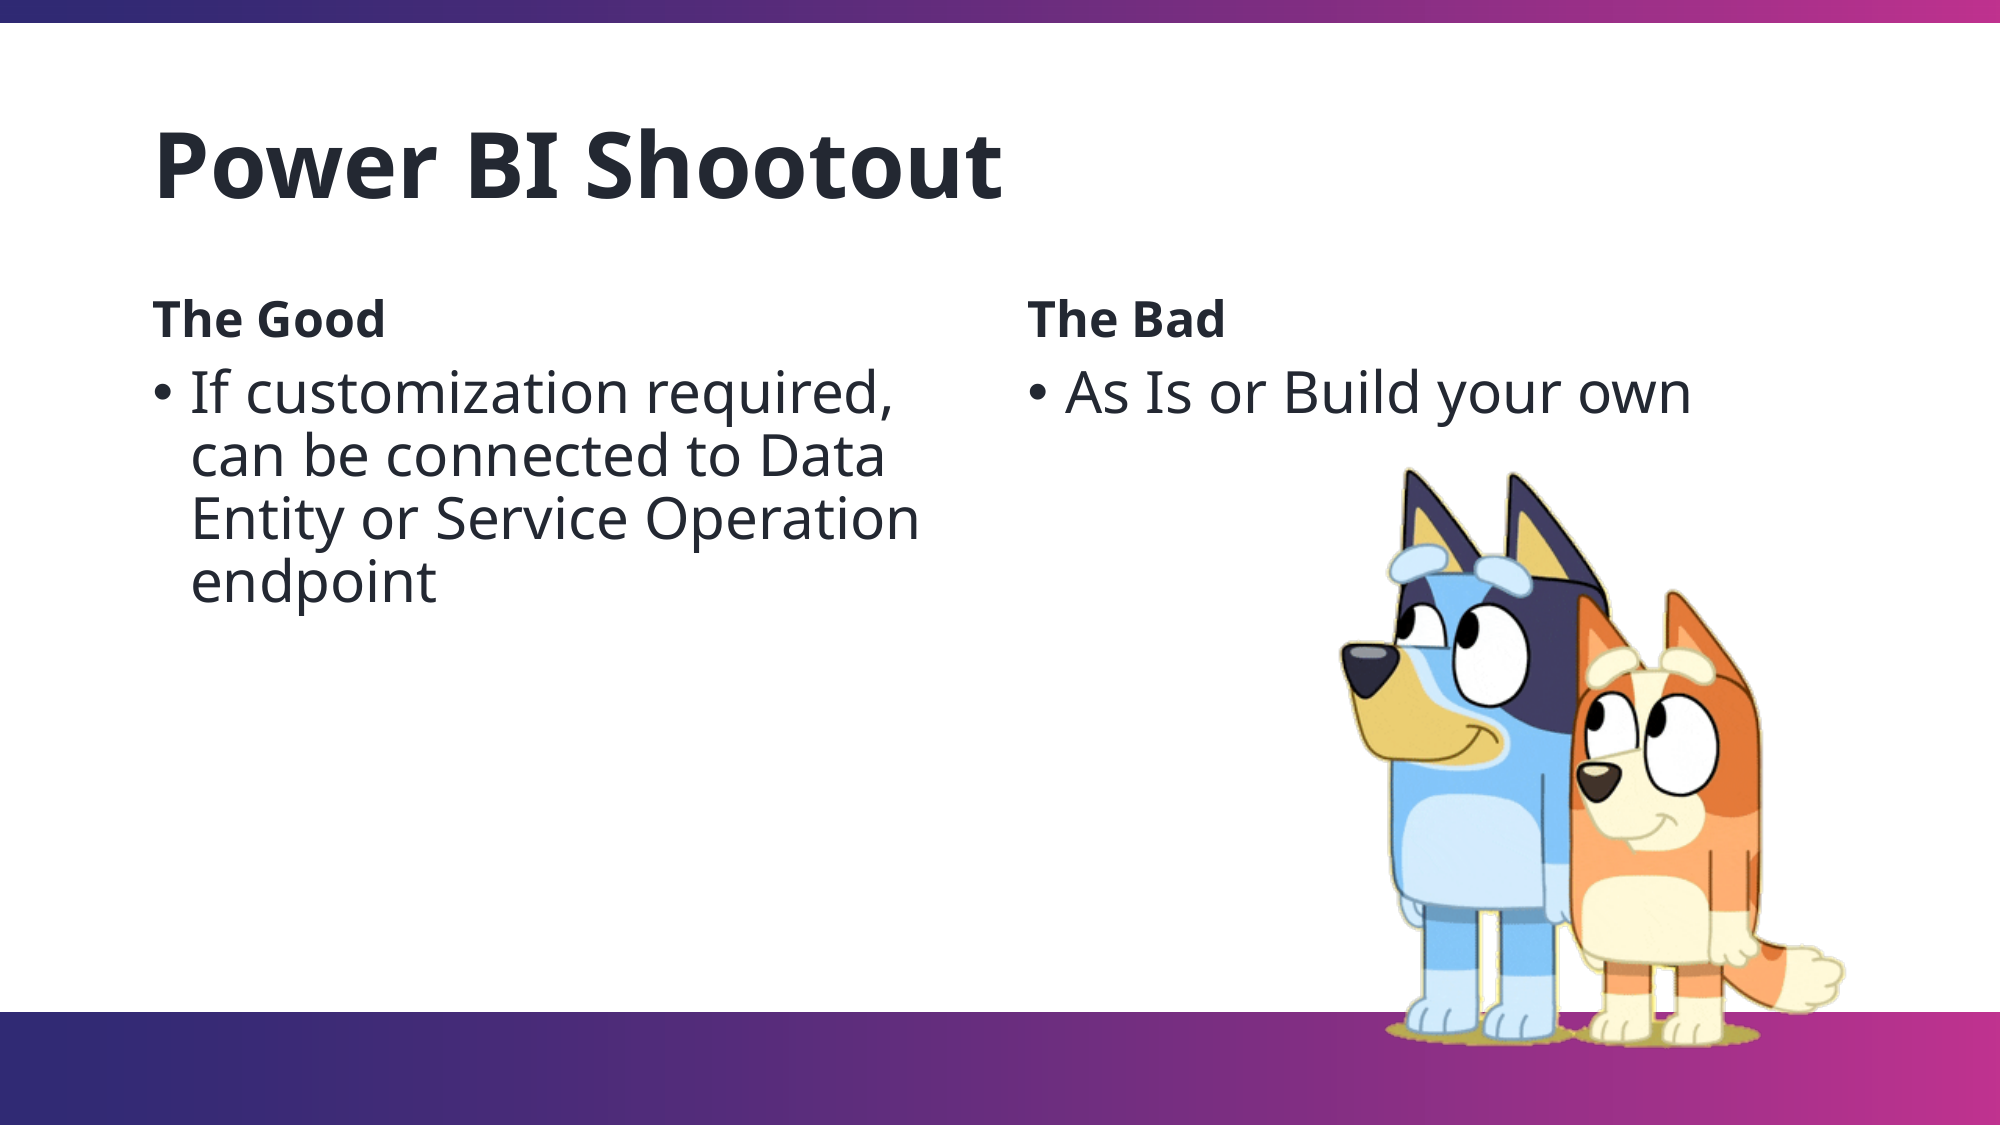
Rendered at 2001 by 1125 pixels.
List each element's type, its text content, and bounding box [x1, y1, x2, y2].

list The Good [137, 275, 984, 355]
picture [0, 0, 2000, 23]
list The Bad [1012, 275, 1863, 355]
picture [0, 393, 2000, 1125]
title Power BI Shootout [137, 59, 1863, 278]
list As Is or Build your own [1012, 355, 1863, 1016]
list If customization required, can be connected to Data Entity or Service Operation endpoint [137, 355, 984, 1016]
